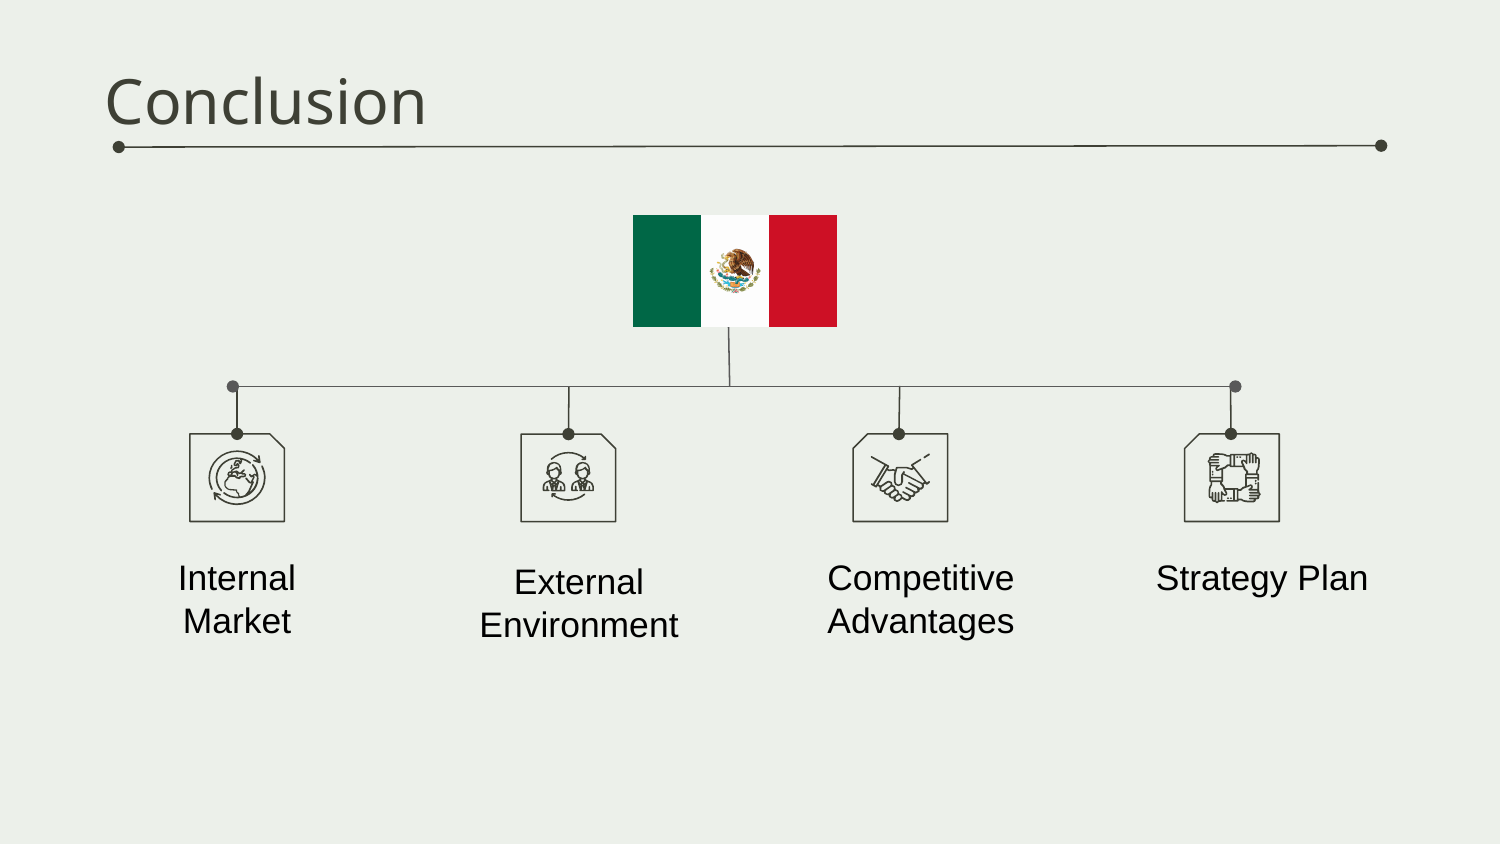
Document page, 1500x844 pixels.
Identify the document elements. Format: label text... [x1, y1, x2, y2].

text_box [521, 434, 616, 522]
text_box [189, 433, 285, 522]
title Competitive Advantages [793, 540, 1049, 604]
title Conclusion [89, 46, 1368, 141]
text_box [1184, 433, 1280, 522]
picture [633, 215, 837, 327]
text_box [853, 433, 948, 522]
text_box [1207, 451, 1262, 504]
title Strategy Plan [1134, 540, 1390, 604]
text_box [870, 453, 931, 503]
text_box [208, 450, 266, 506]
title External Environment [451, 544, 707, 608]
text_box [542, 451, 595, 502]
title Internal Market [109, 540, 365, 604]
